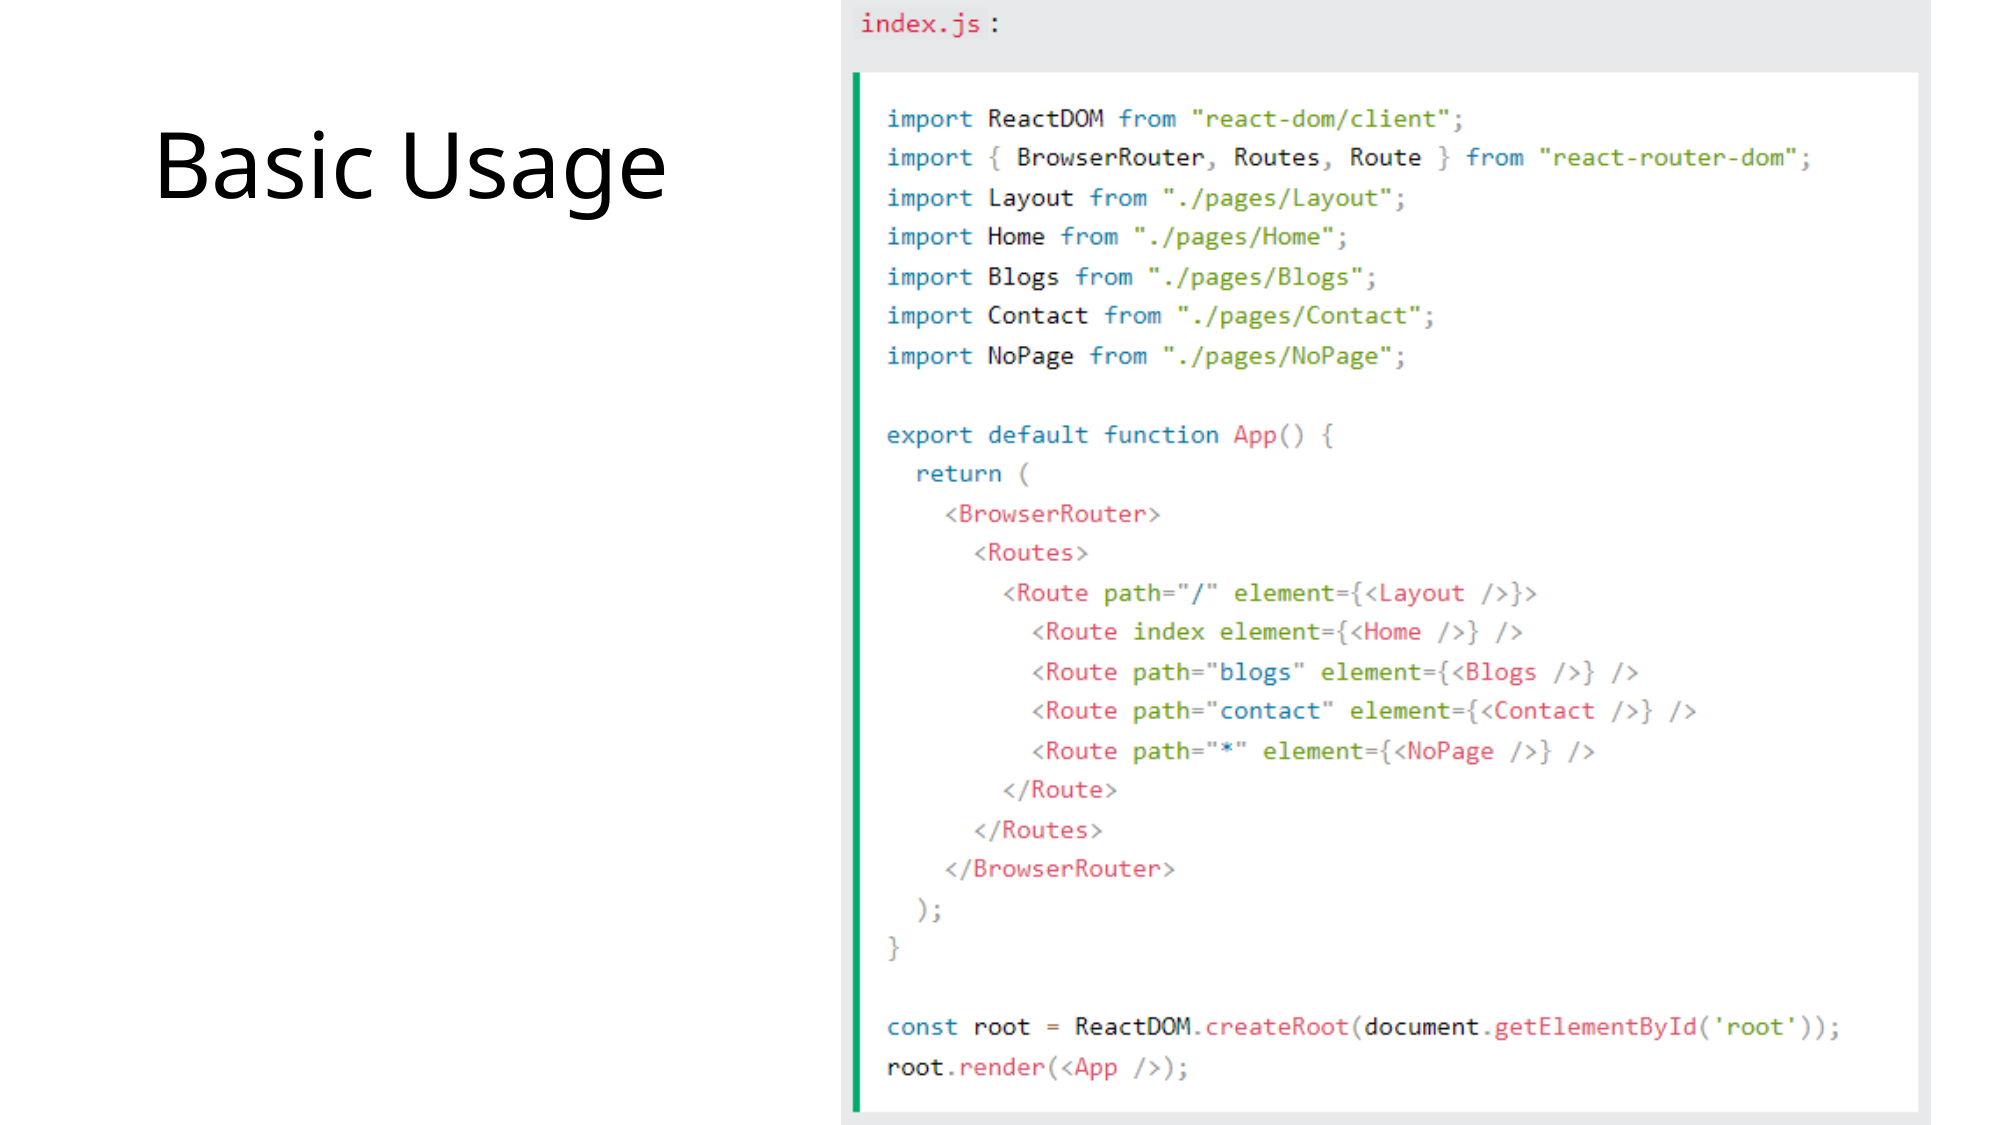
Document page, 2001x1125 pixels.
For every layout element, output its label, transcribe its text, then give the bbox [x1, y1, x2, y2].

title Basic Usage [137, 59, 835, 278]
picture [840, 0, 1931, 1125]
